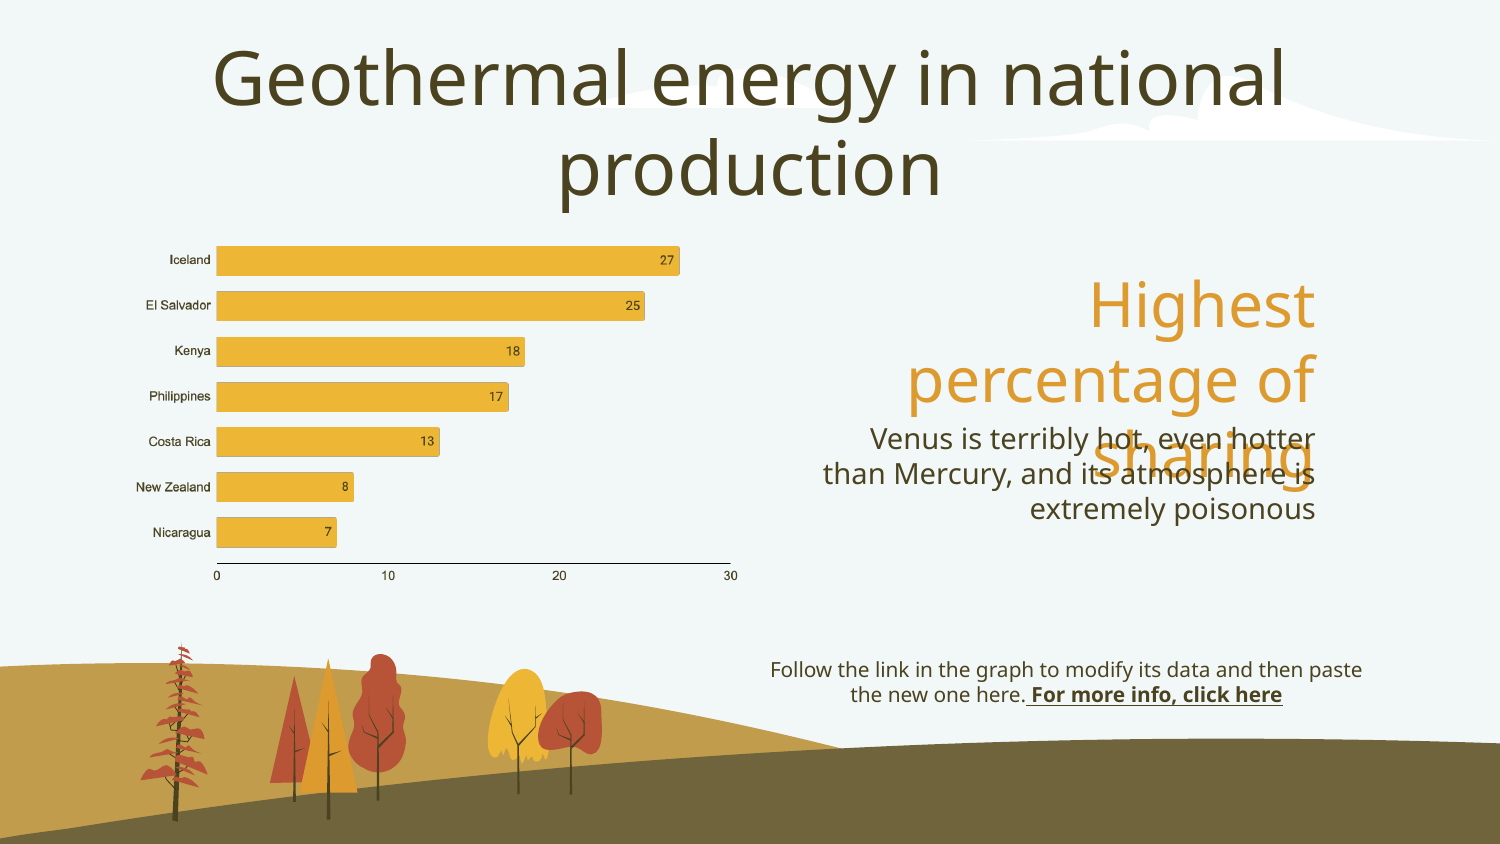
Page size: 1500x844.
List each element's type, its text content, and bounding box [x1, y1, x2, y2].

title Geothermal energy in national production [116, 76, 1383, 165]
text_box Follow the link in the graph to modify its data and then paste the new one here. For more info, click here [749, 642, 1383, 713]
subtitle Venus is terribly hot, even hotter than Mercury, and its atmosphere is extremely poisonous [801, 405, 1331, 544]
subtitle Highest percentage of sharing [801, 250, 1331, 401]
picture [116, 210, 751, 603]
